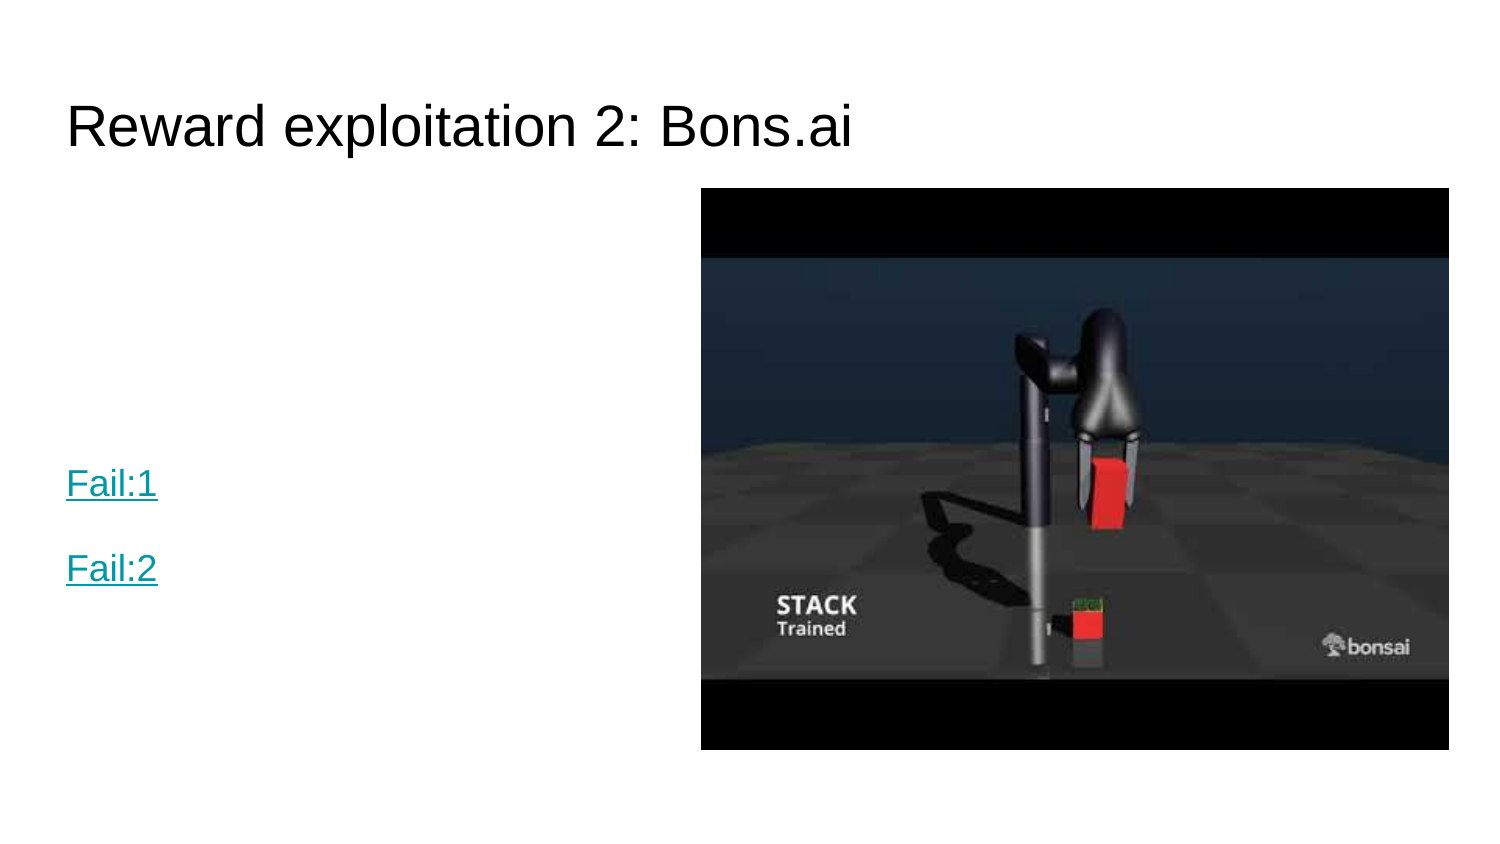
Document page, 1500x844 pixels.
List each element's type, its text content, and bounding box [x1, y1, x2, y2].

list Fail:1 Fail:2 [51, 189, 699, 750]
title Reward exploitation 2: Bons.ai [51, 72, 1449, 167]
picture [701, 188, 1450, 750]
